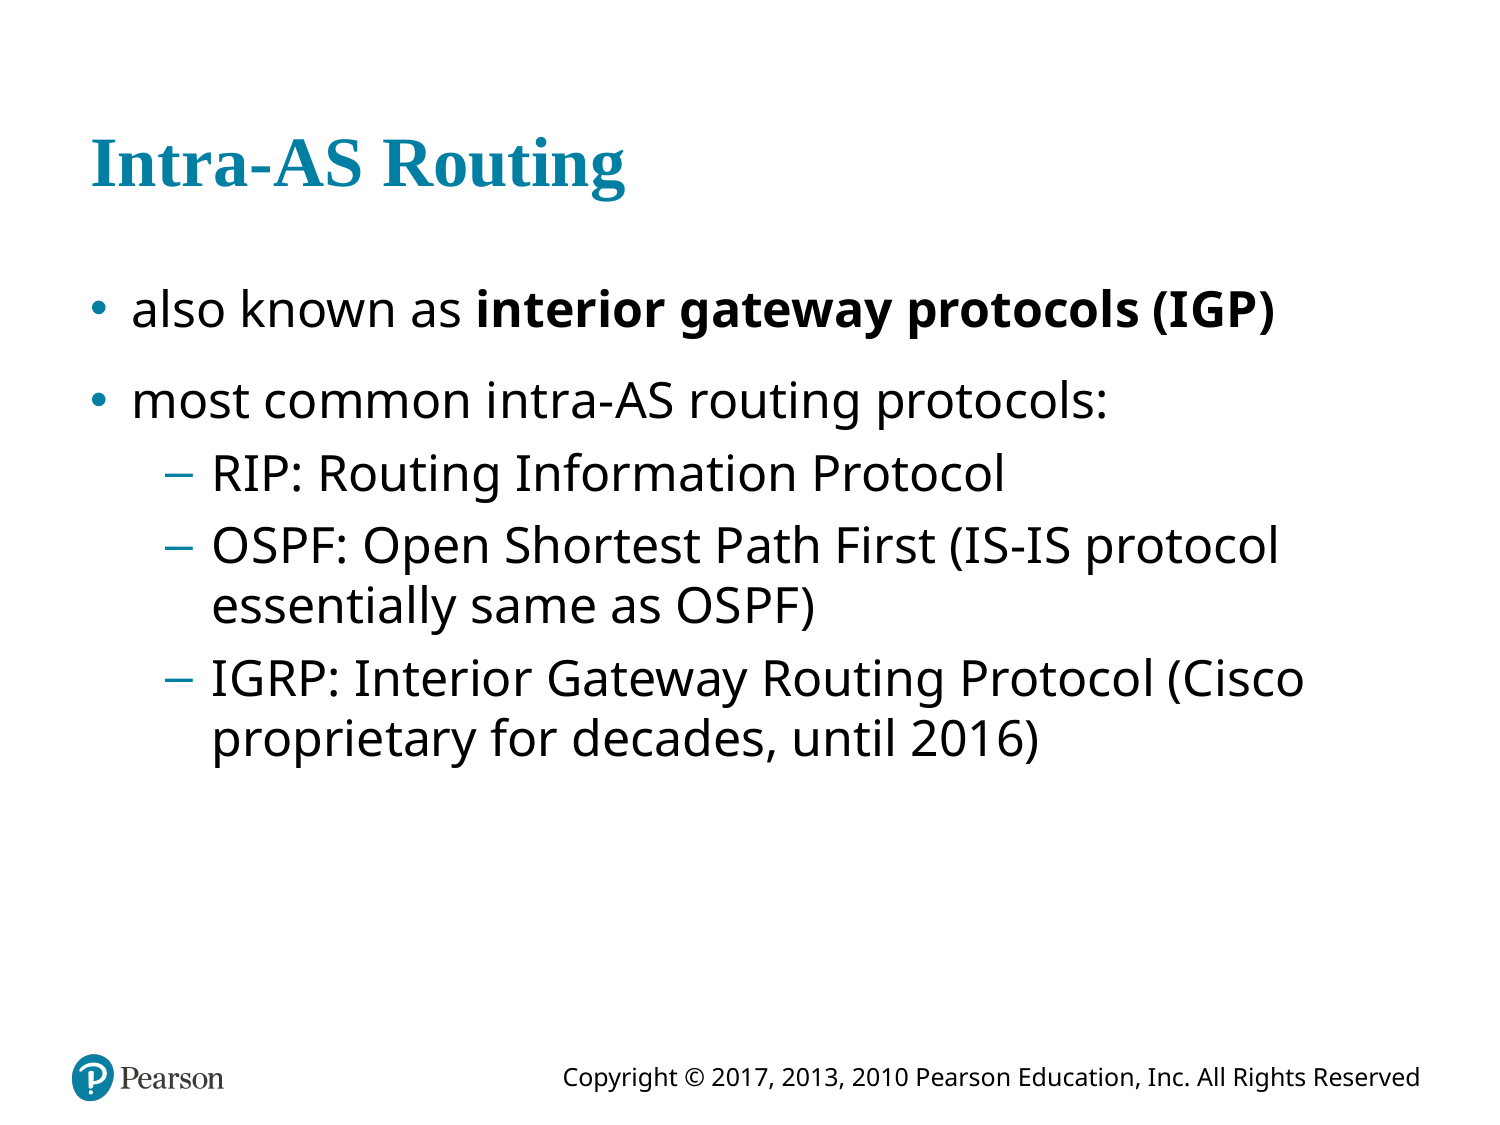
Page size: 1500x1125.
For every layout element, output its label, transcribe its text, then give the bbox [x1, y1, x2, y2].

picture [72, 1087, 83, 1101]
picture [98, 1054, 224, 1101]
picture [72, 1054, 88, 1070]
list also known as interior gateway protocols (I G P) most common i n t r a - A S routing protocols: R I P: Routing Information Protocol O S P F: Open Shortest Path First (I S - I S protocol essentially same as O S P F) I G R P: Interior Gateway Routing Protocol (Cisco proprietary for decades, until 2016) [75, 262, 1425, 931]
title I n t r a - A S Routing [75, 0, 1425, 216]
picture [80, 1063, 106, 1088]
